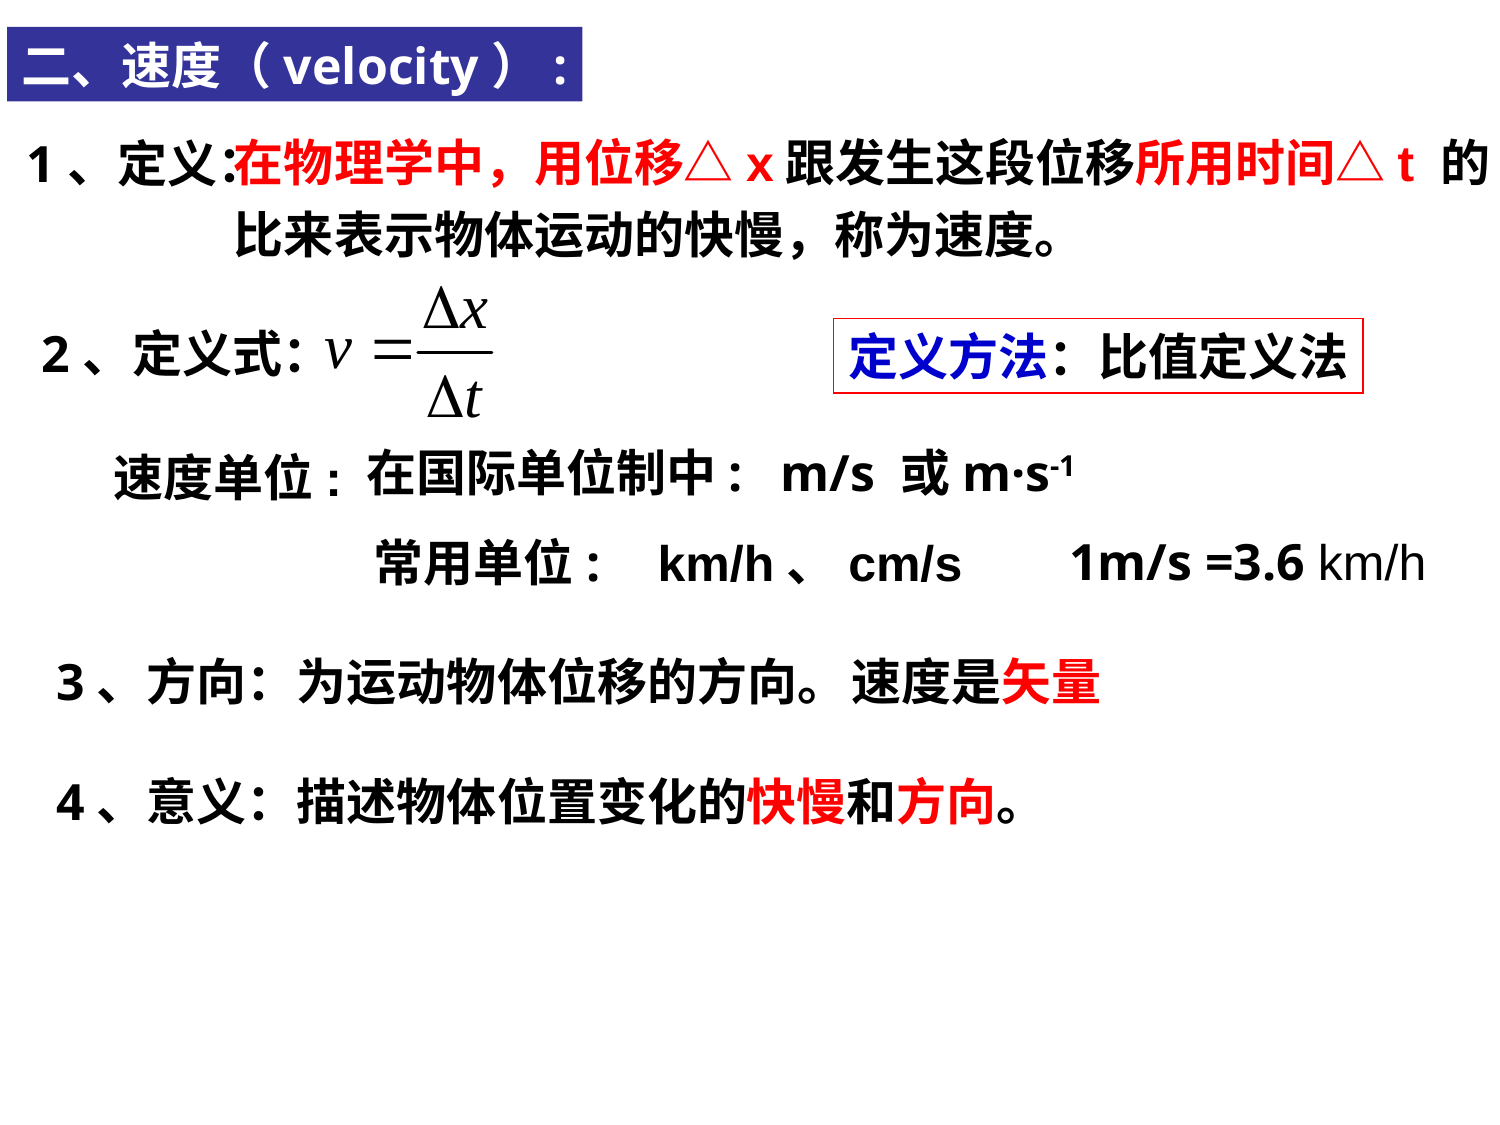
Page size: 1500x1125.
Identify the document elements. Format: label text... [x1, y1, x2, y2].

text_box 4、意义：描述物体位置变化的快慢和方向。 [41, 762, 1049, 838]
text_box 速度单位: [98, 438, 357, 514]
text_box km/h、cm/s [642, 523, 978, 599]
text_box 在国际单位制中: [357, 433, 765, 509]
text_box 3、方向：为运动物体位移的方向。 [41, 643, 880, 718]
text_box 定义方法：比值定义法 [833, 318, 1364, 394]
text_box 1、定义： [11, 125, 219, 201]
text_box 1m/s =3.6 km/h [1054, 523, 1442, 599]
text_box 2、定义式： [26, 315, 310, 391]
text_box m/s 或m·s-1 [765, 433, 1091, 509]
text_box 速度是矢量 [880, 643, 1128, 718]
text_box 常用单位: [359, 523, 642, 599]
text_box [315, 267, 506, 432]
text_box 二、速度（velocity）: [7, 26, 583, 102]
text_box 在物理学中，用位移△x跟发生这段位移所用时间△t 的 比来表示物体运动的快慢，称为速度。 [219, 112, 1500, 272]
